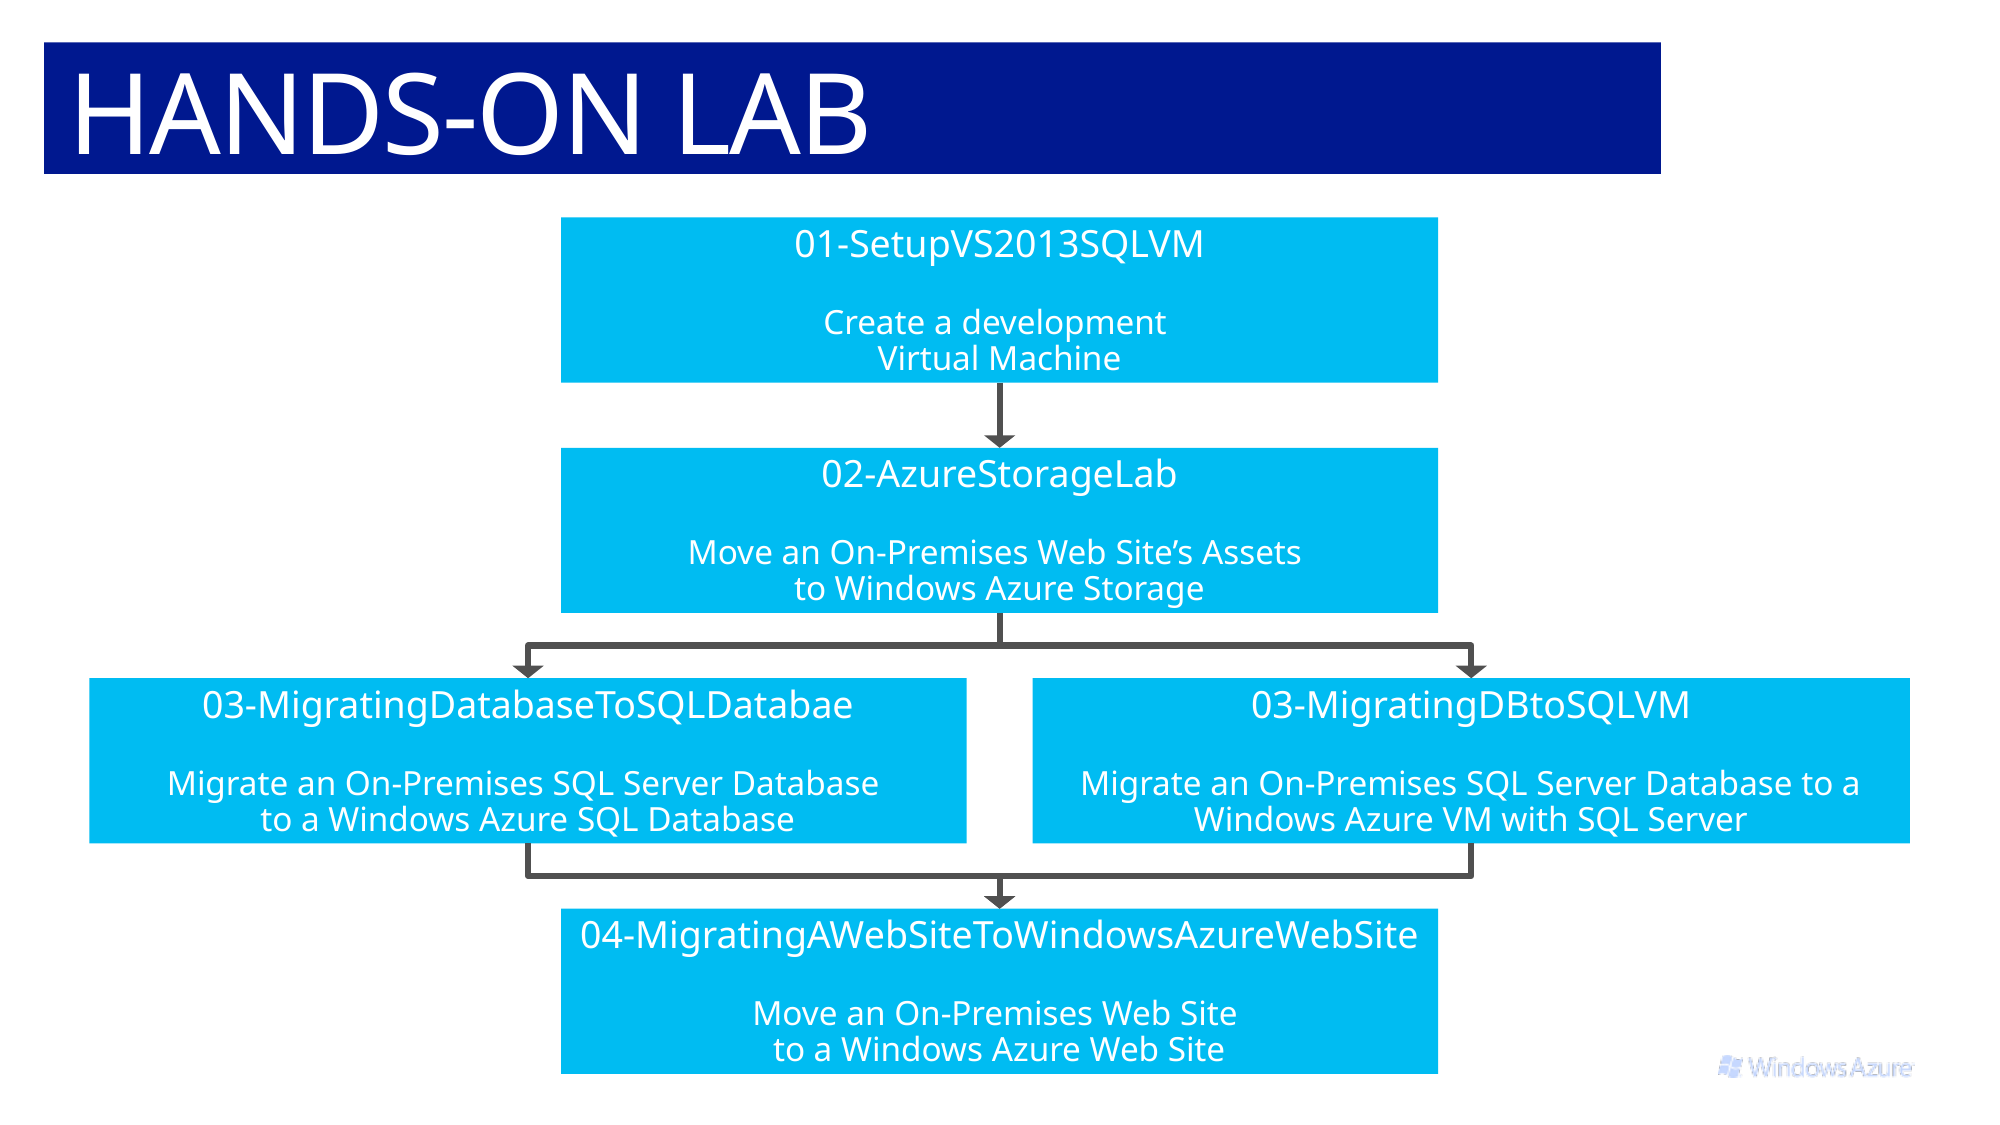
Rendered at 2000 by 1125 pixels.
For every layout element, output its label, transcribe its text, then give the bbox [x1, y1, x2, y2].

text_box 01-SetupVS2013SQLVM Create a development Virtual Machine [560, 217, 1439, 383]
text_box 02-AzureStorageLab Move an On-Premises Web Site’s Assets to Windows Azure Storage [560, 447, 731, 614]
text_box 02-AzureStorageLab Move an On-Premises Web Site’s Assets to Windows Azure Storage [1269, 447, 1439, 614]
text_box 04-MigratingAWebSiteToWindowsAzureWebSite Move an On-Premises Web Site to a Windows Azure Web Site [560, 908, 731, 1075]
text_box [1202, 639, 1269, 1113]
title HANDS-ON LAB [44, 42, 1661, 174]
text_box 02-AzureStorageLab Move an On-Premises Web Site’s Assets to Windows Azure Storage [797, 447, 1202, 614]
text_box 03-MigratingDatabaseToSQLDatabae Migrate an On-Premises SQL Server Database to a Windows Azure SQL Database [797, 677, 967, 844]
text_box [1202, 409, 1269, 639]
text_box 03-MigratingDBtoSQLVM Migrate an On-Premises SQL Server Database to a Windows Azure VM with SQL Server [1032, 677, 1202, 844]
text_box 03-MigratingDBtoSQLVM Migrate an On-Premises SQL Server Database to a Windows Azure VM with SQL Server [1269, 677, 1911, 844]
text_box 04-MigratingAWebSiteToWindowsAzureWebSite Move an On-Premises Web Site to a Windows Azure Web Site [797, 908, 1202, 1075]
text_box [731, 639, 797, 1113]
text_box 04-MigratingAWebSiteToWindowsAzureWebSite Move an On-Premises Web Site to a Windows Azure Web Site [1269, 908, 1439, 1075]
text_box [731, 409, 797, 639]
text_box 03-MigratingDatabaseToSQLDatabae Migrate an On-Premises SQL Server Database to a Windows Azure SQL Database [89, 677, 731, 844]
